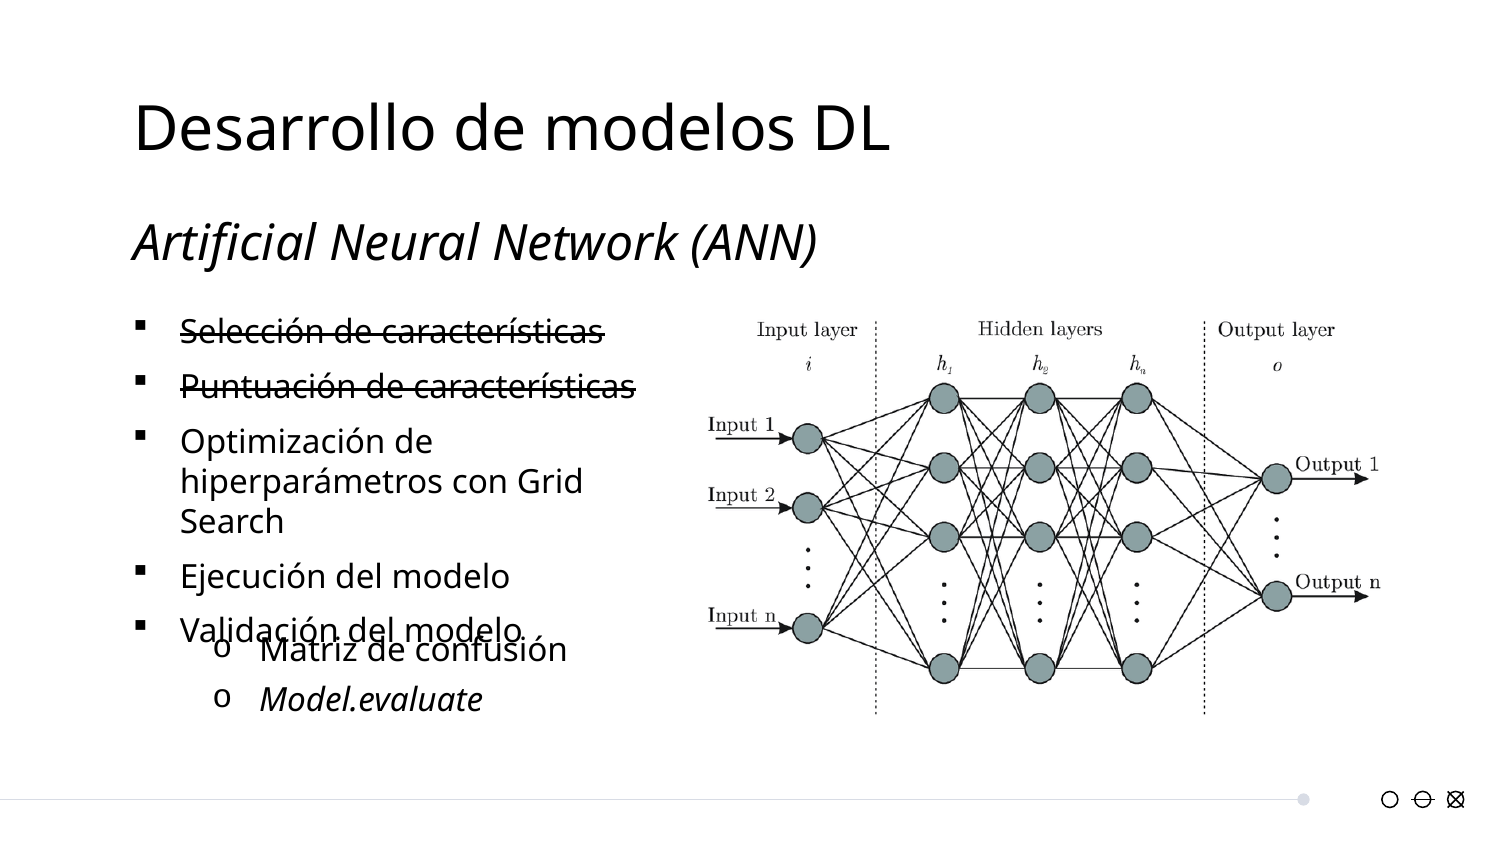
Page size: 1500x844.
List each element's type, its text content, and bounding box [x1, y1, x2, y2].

text_box Matriz de confusión Model.evaluate [197, 621, 652, 726]
text_box Selección de características Puntuación de características Optimización de hiperparámetros con Grid Search Ejecución del modelo Validación del modelo [118, 302, 682, 742]
text_box Artificial Neural Network (ANN) [118, 193, 964, 286]
picture [706, 319, 1383, 716]
title Desarrollo de modelos DL [118, 72, 1382, 167]
